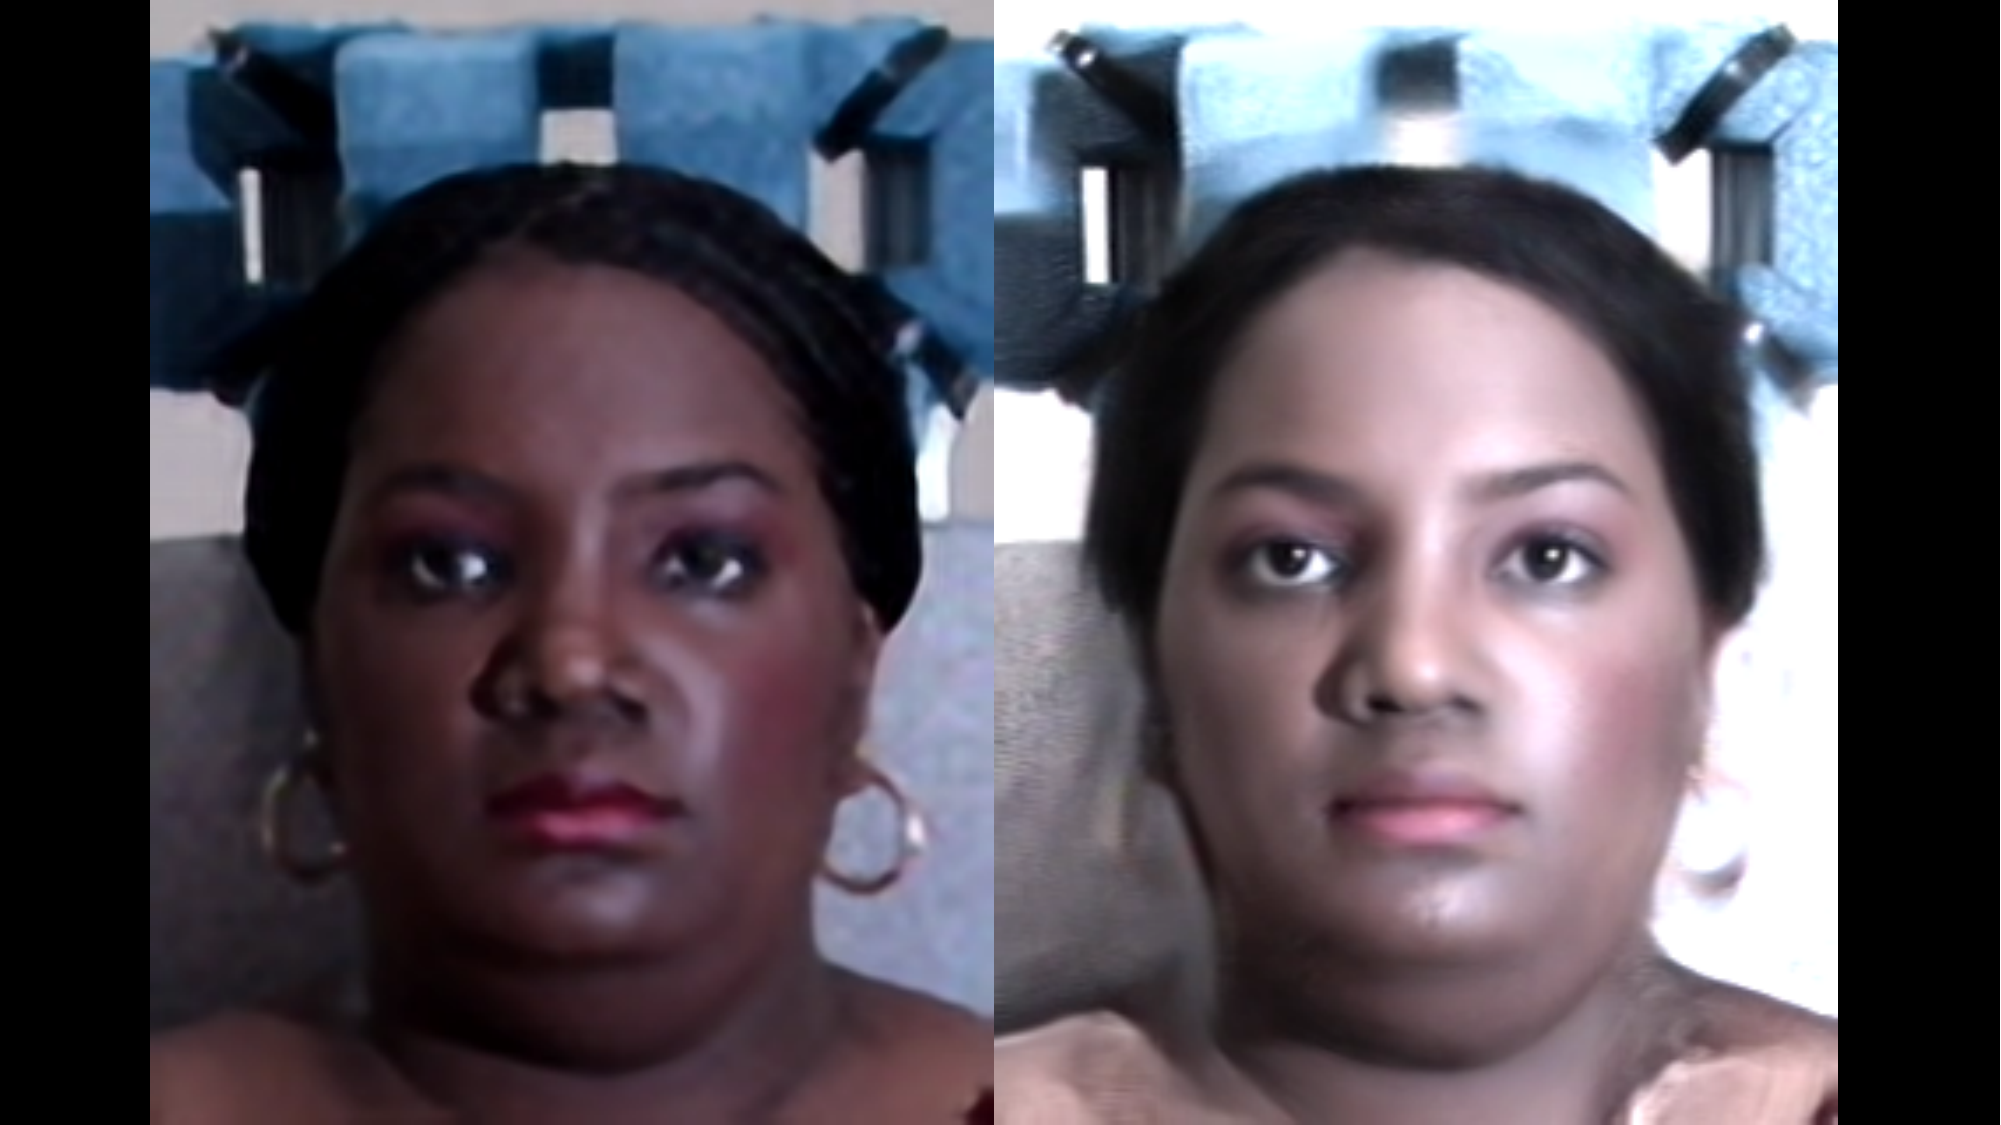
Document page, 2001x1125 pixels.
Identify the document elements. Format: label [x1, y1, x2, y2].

picture [149, 0, 1838, 1125]
